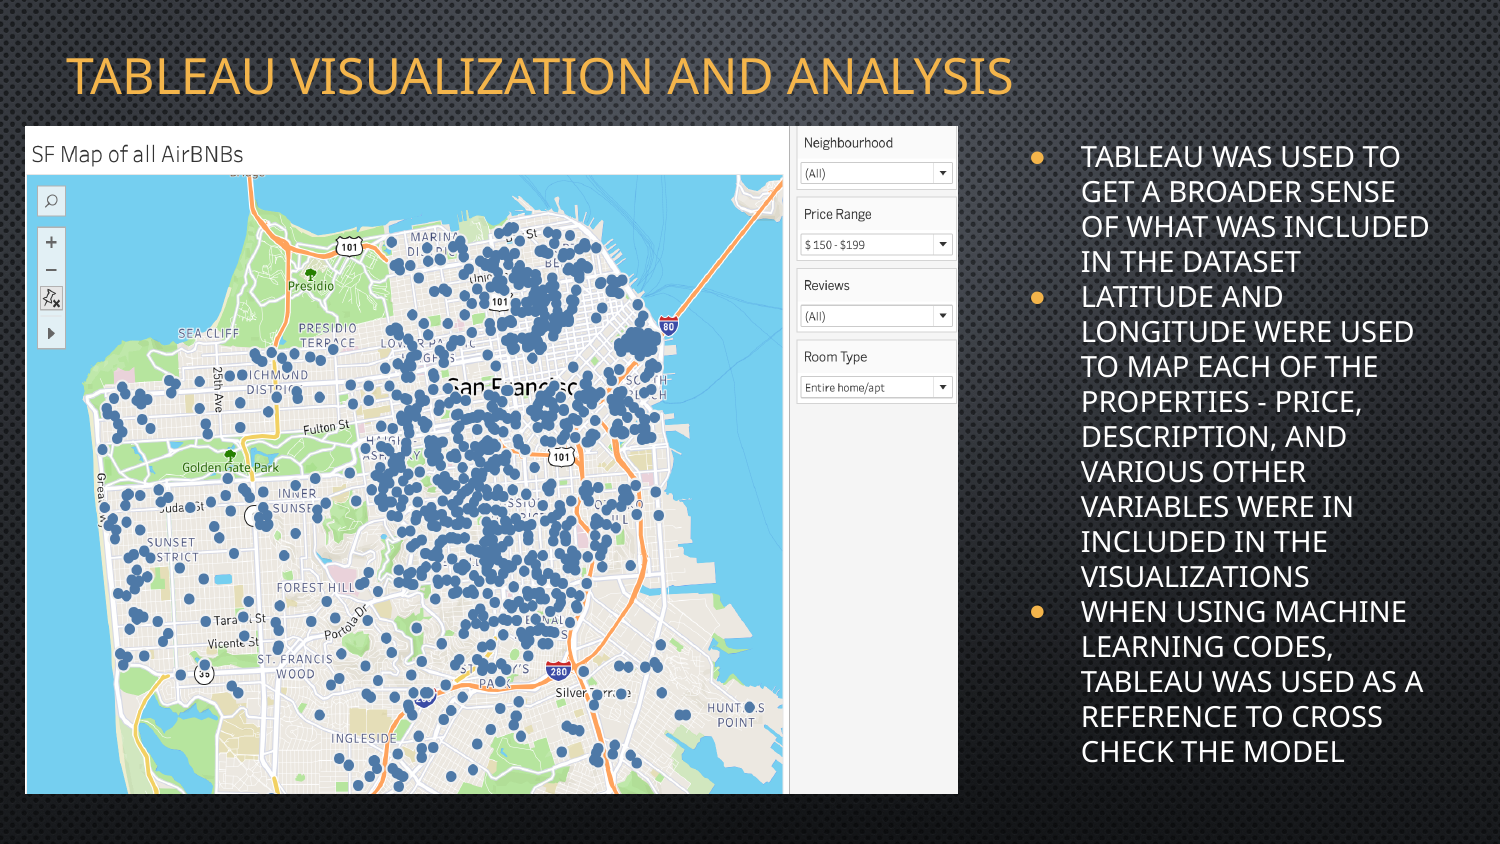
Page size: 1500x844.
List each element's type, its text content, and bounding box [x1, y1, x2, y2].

list Tableau was used to get a broader sense of what was included in the dataset Latitude and longitude were used to map each of the properties - price, description, and various other variables were in included in the visualizations When using machine learning codes, Tableau was used as a reference to cross check the model [990, 123, 1449, 750]
title Tableau Visualization and Analysis [51, 29, 1449, 124]
picture [24, 125, 958, 795]
